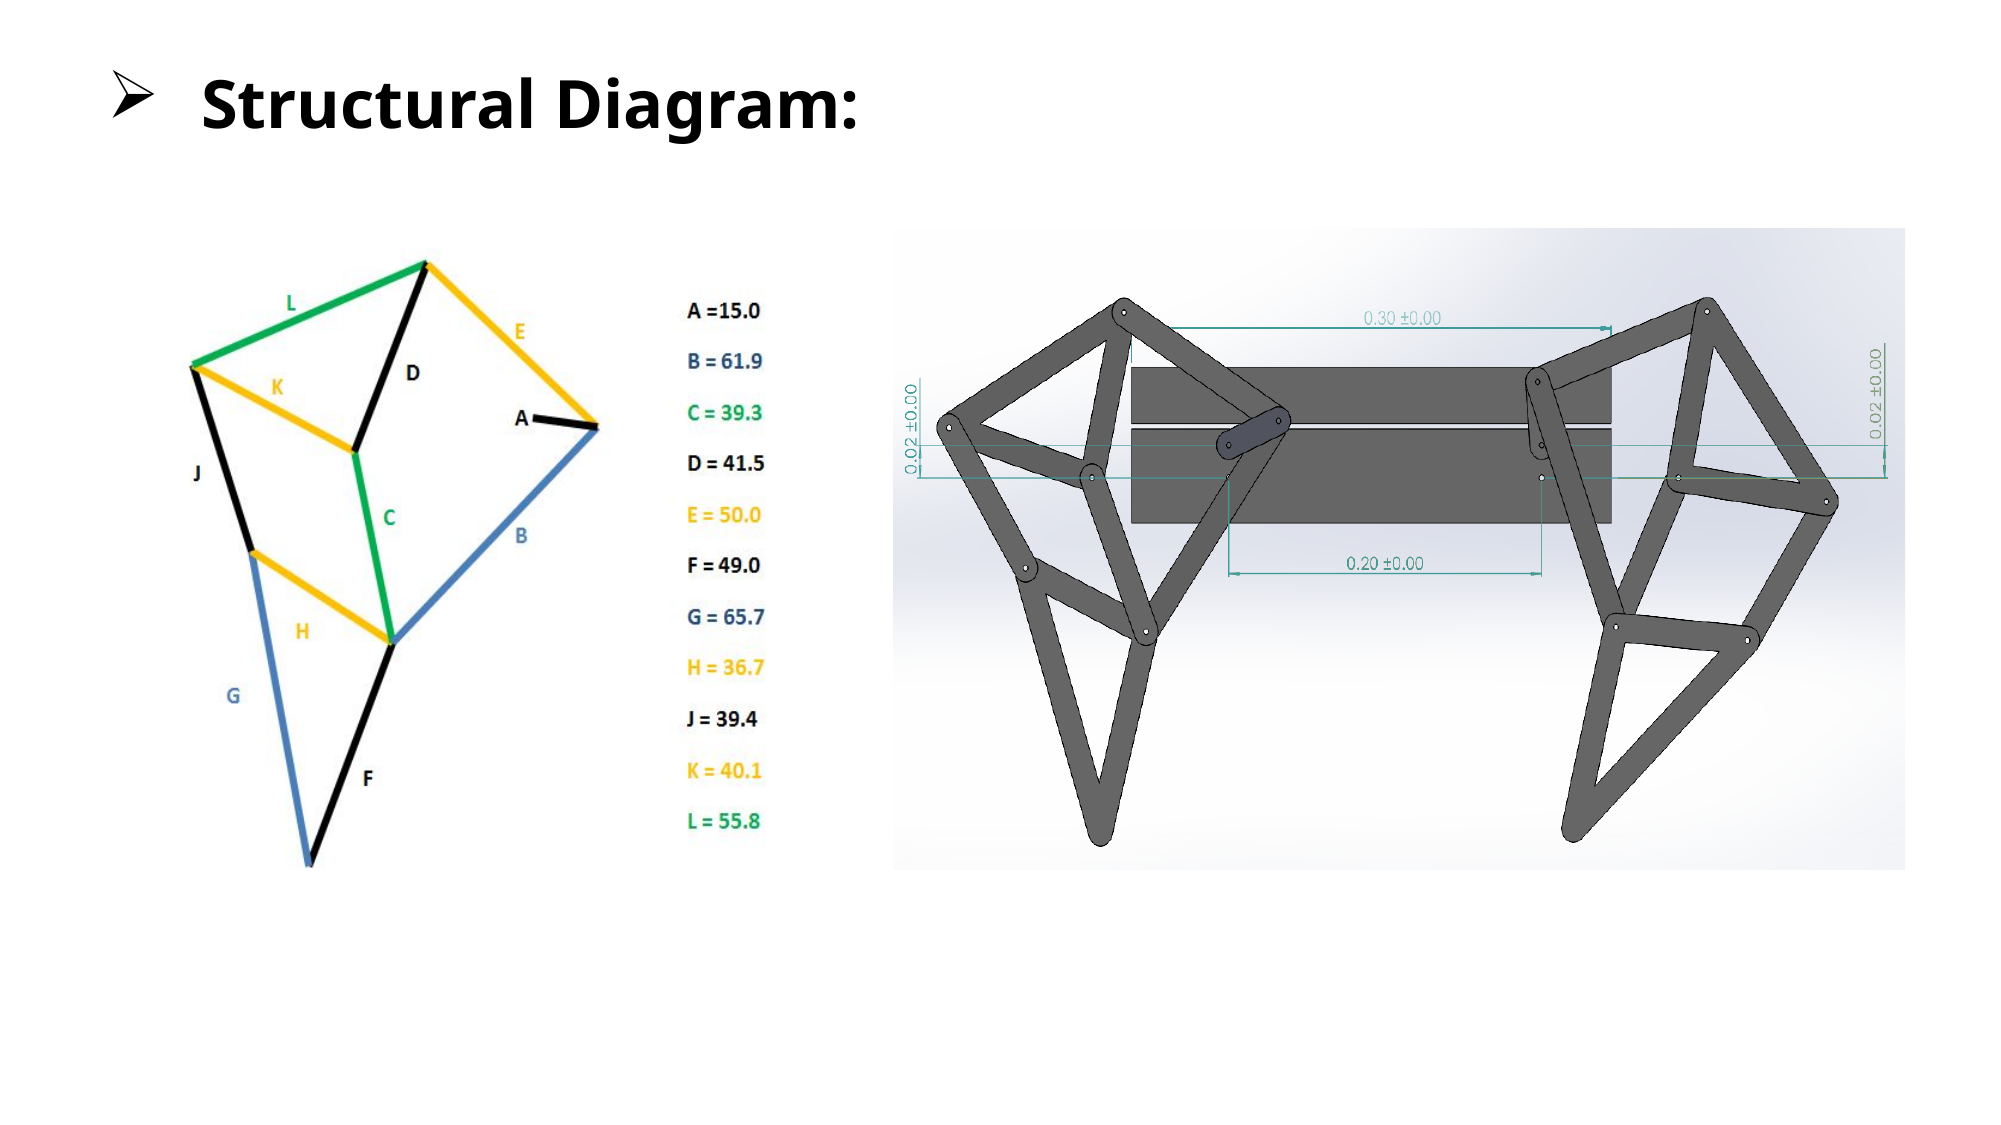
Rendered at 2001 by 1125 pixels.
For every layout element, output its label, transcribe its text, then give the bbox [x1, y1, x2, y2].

picture [152, 228, 813, 896]
picture [892, 228, 1906, 870]
text_box Structural Diagram: [92, 54, 876, 150]
